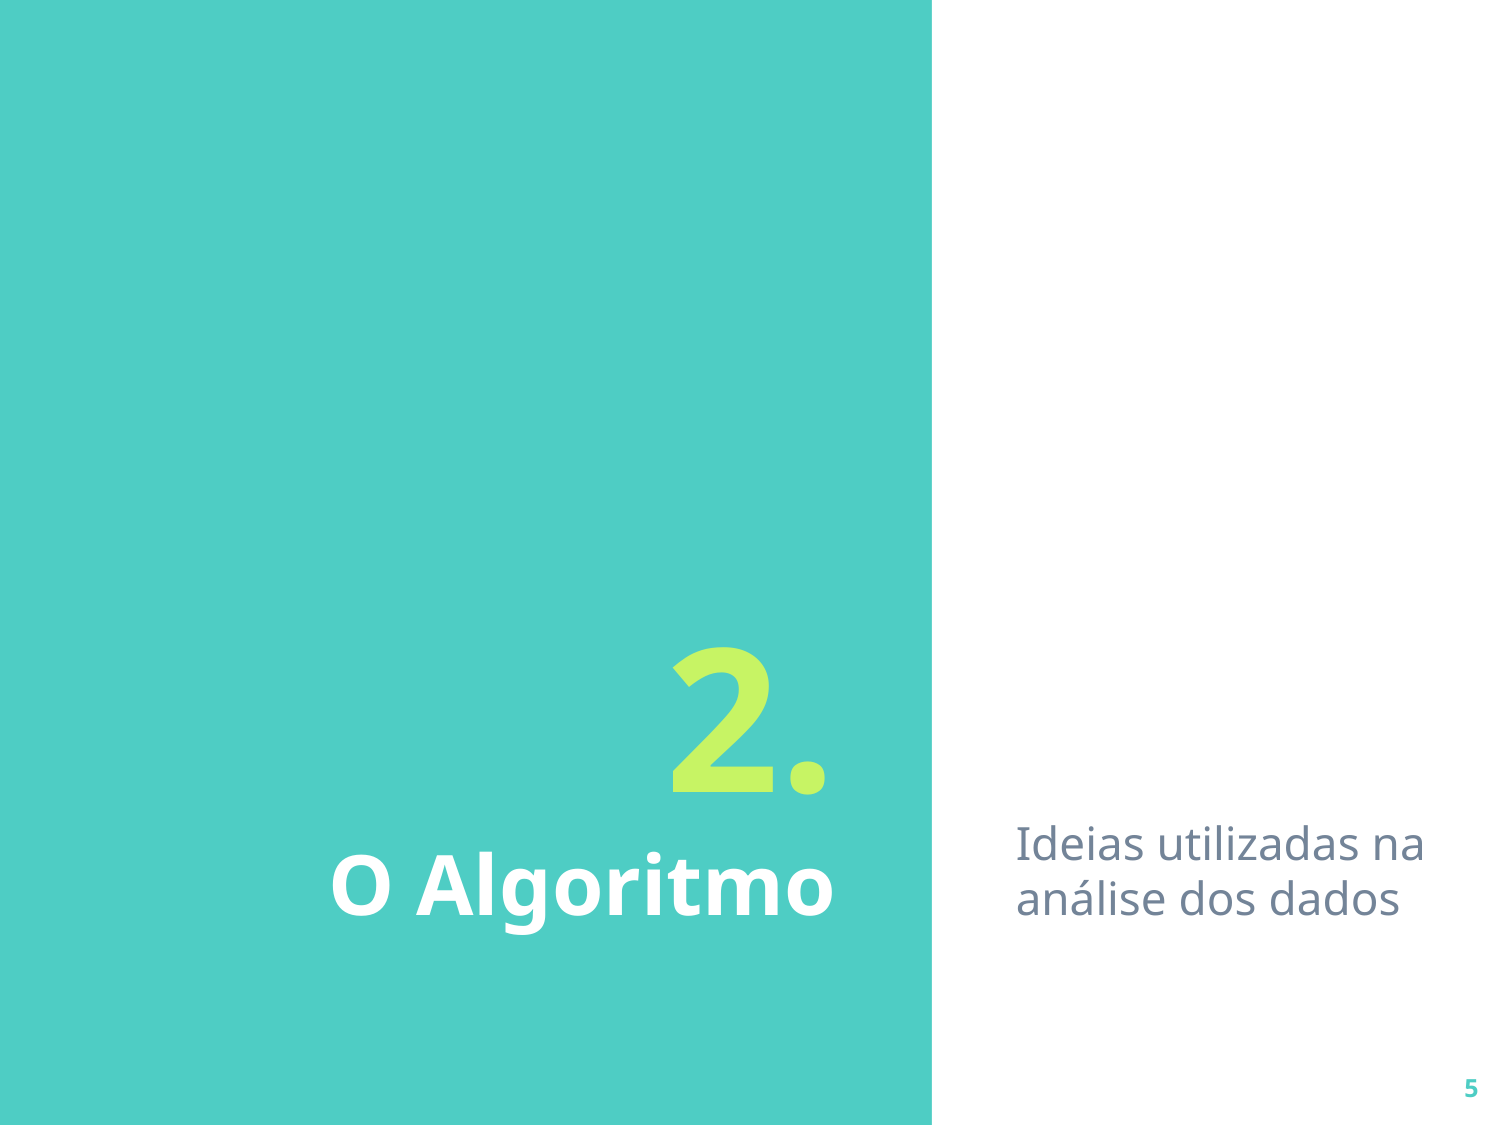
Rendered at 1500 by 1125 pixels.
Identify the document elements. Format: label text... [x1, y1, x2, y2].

subtitle Ideias utilizadas na análise dos dados [1000, 626, 1460, 940]
slide_number 5 [1403, 1057, 1494, 1125]
title 2. O Algoritmo [112, 633, 852, 948]
